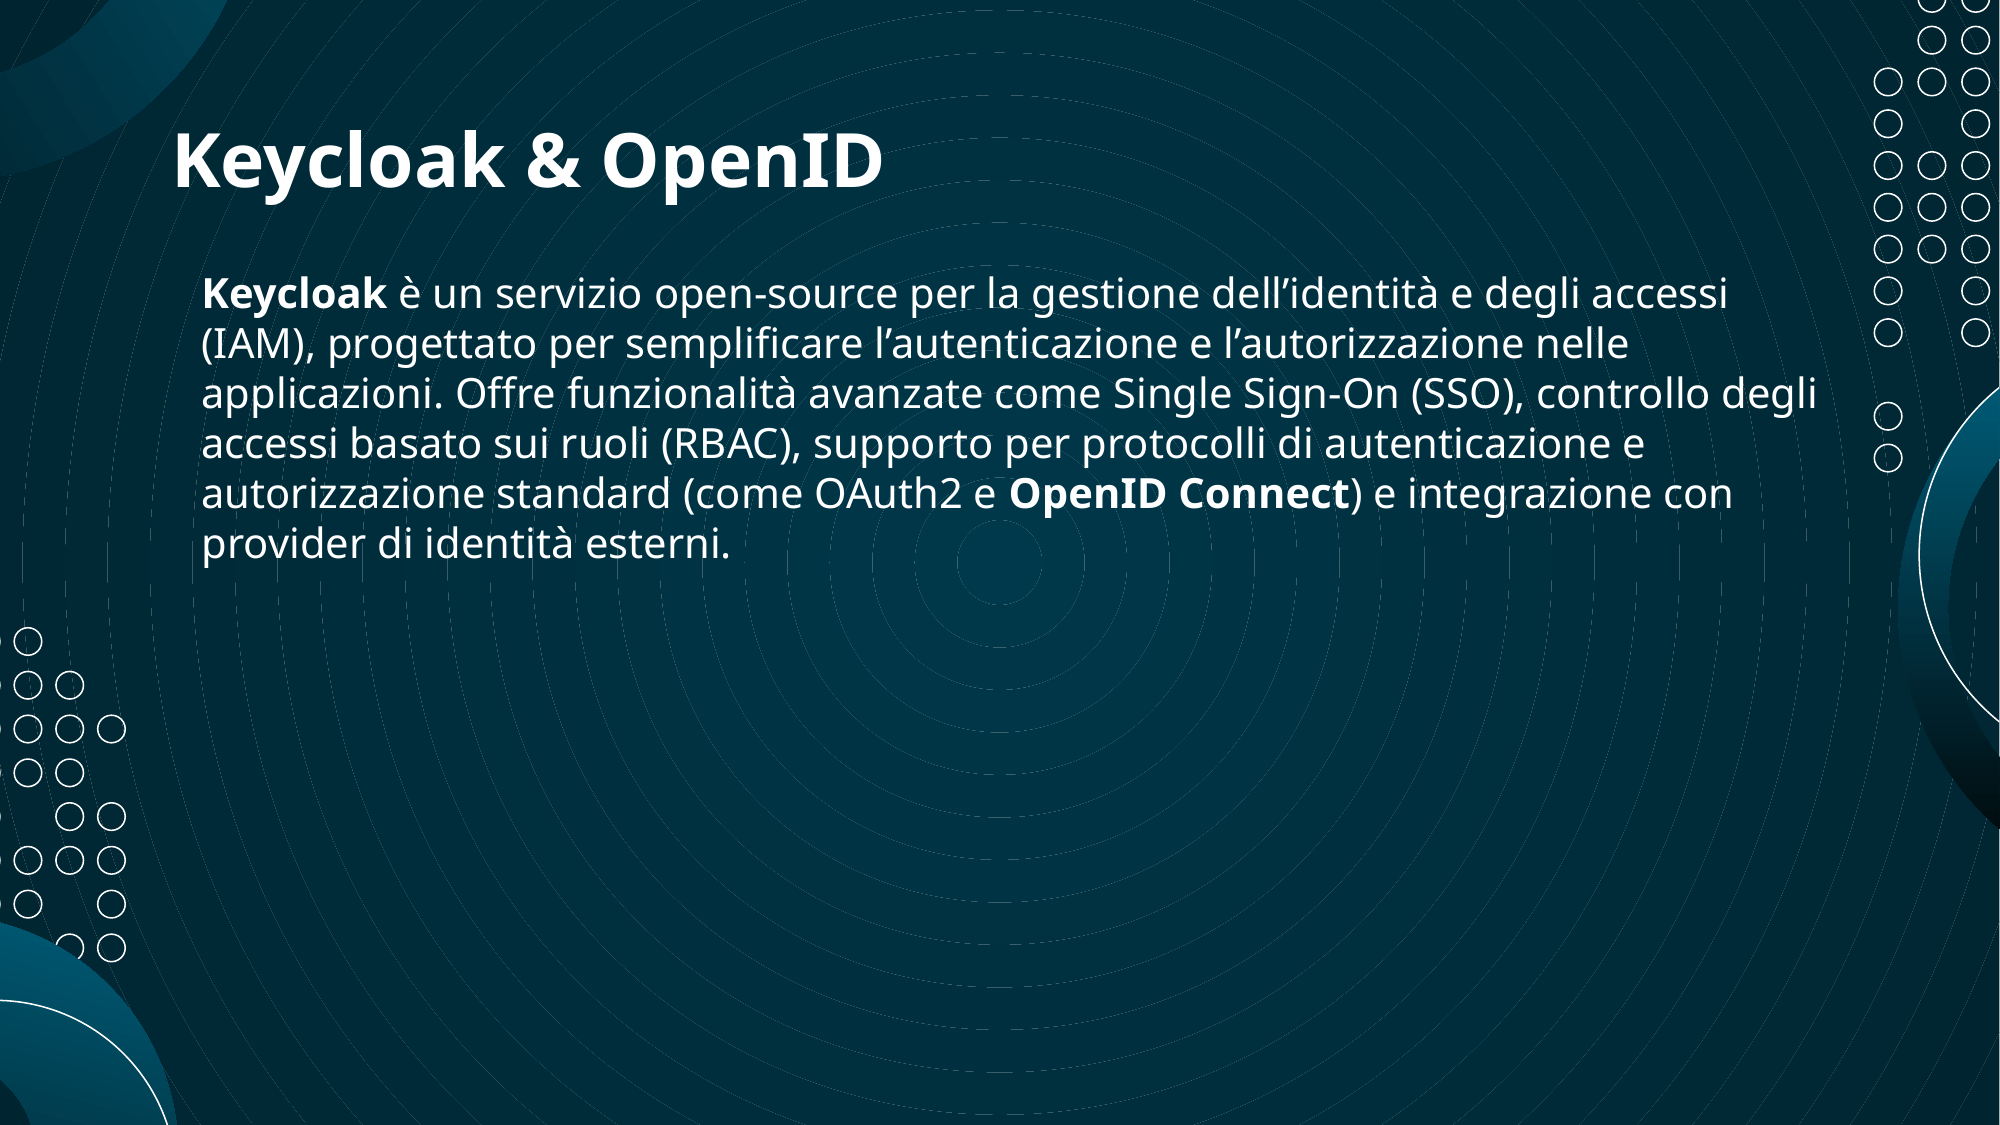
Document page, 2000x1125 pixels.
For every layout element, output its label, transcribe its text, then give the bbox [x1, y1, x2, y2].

list Keycloak è un servizio open-source per la gestione dell’identità e degli accessi (IAM), progettato per semplificare l’autenticazione e l’autorizzazione nelle applicazioni. Offre funzionalità avanzate come Single Sign-On (SSO), controllo degli accessi basato sui ruoli (RBAC), supporto per protocolli di autenticazione e autorizzazione standard (come OAuth2 e OpenID Connect) e integrazione con provider di identità esterni. [155, 252, 1844, 1000]
title Keycloak & OpenID [155, 97, 1844, 252]
